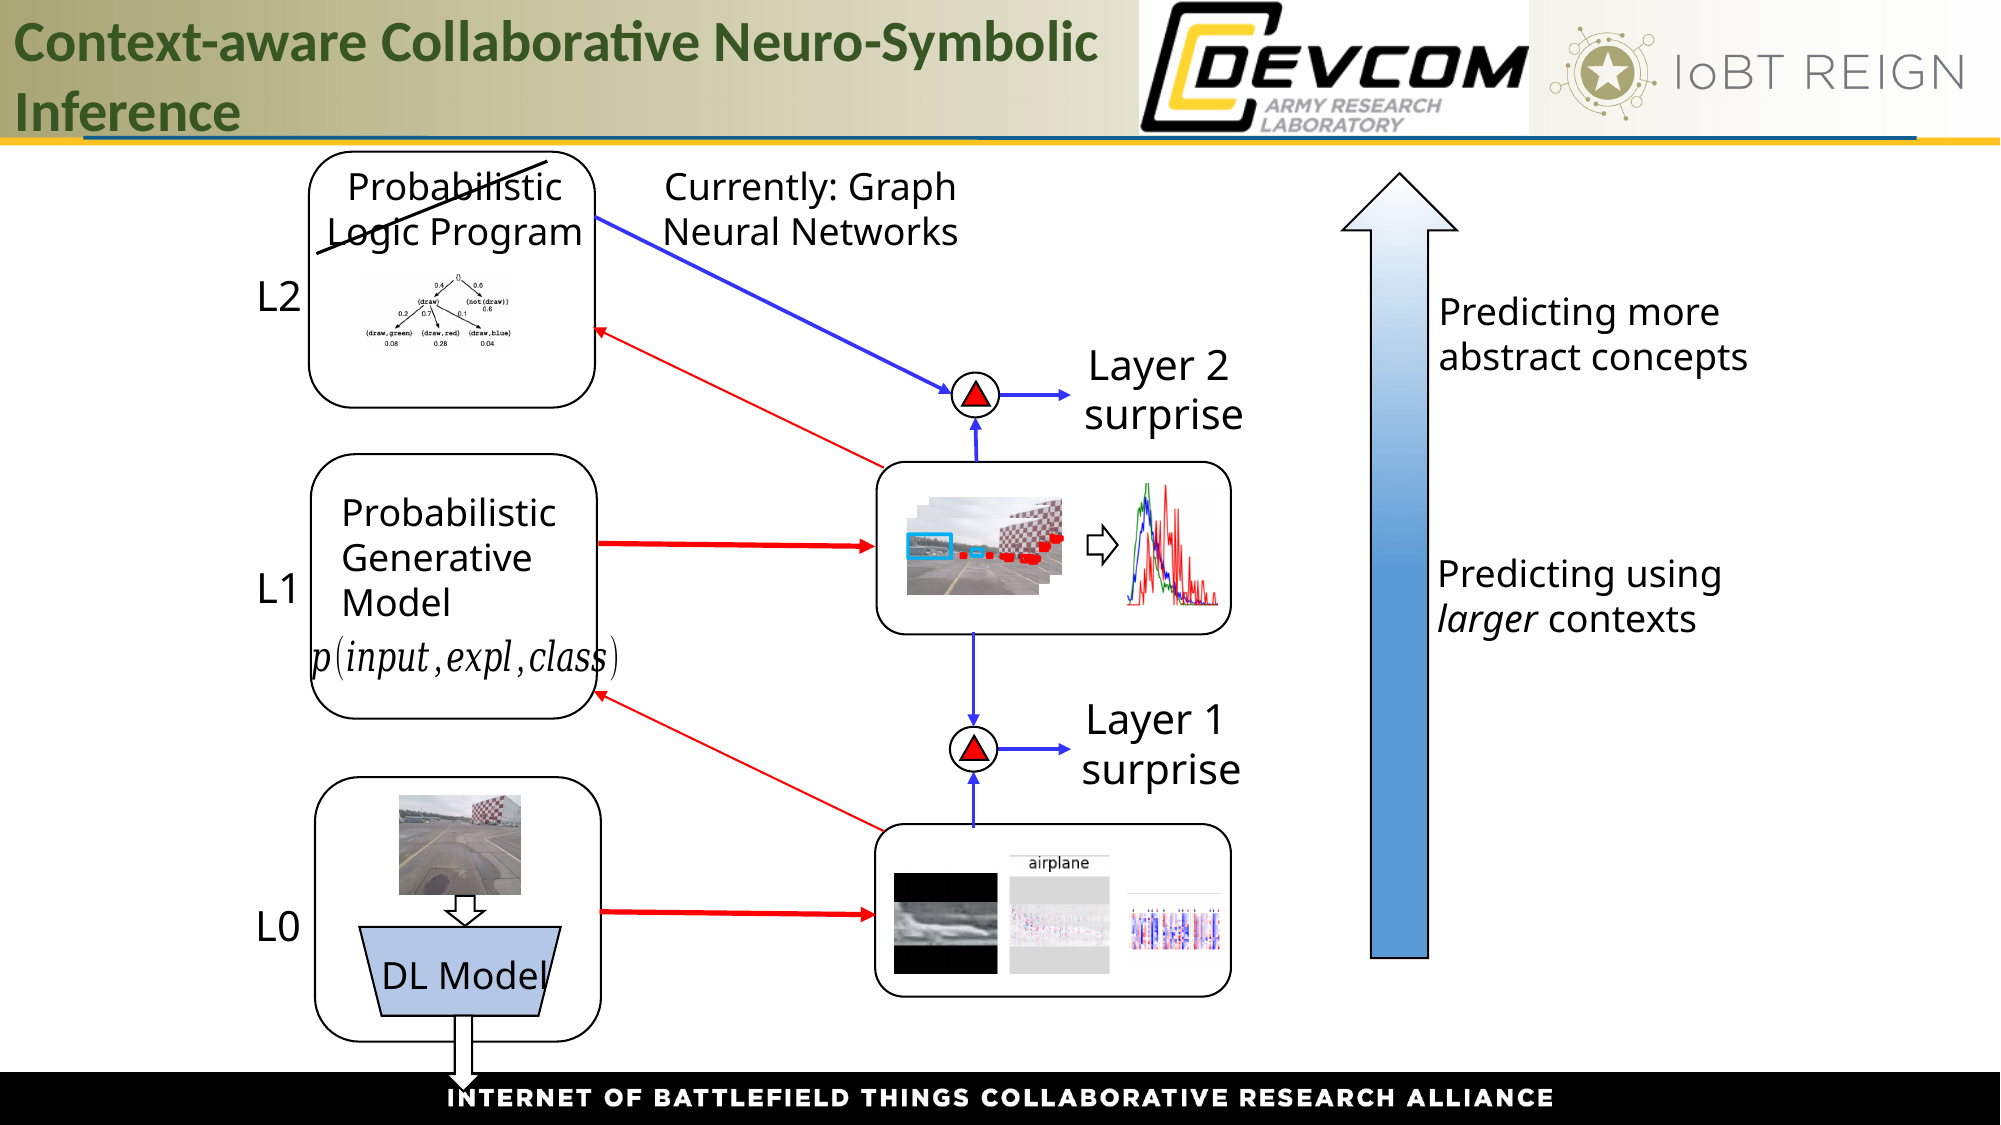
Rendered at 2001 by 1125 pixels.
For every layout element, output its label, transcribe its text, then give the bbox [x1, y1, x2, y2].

text_box L1 [241, 554, 318, 620]
text_box Probabilistic Logic Program [311, 155, 599, 261]
picture [1126, 893, 1222, 969]
text_box [874, 823, 1232, 998]
text_box Predicting more abstract concepts [1423, 280, 1764, 386]
text_box [377, 1005, 543, 1017]
picture [366, 274, 511, 346]
picture [0, 1072, 2000, 1125]
text_box [307, 178, 311, 261]
text_box [958, 733, 990, 761]
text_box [593, 327, 884, 468]
text_box Predicting using larger contexts [1422, 542, 1748, 648]
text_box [593, 691, 885, 832]
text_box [594, 216, 952, 394]
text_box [316, 161, 548, 254]
text_box [358, 925, 562, 958]
picture [399, 795, 521, 895]
text_box [443, 1014, 484, 1093]
text_box [875, 460, 1232, 636]
text_box Probabilistic Generative Model [326, 482, 582, 632]
text_box Layer 1 surprise [1066, 685, 1257, 801]
picture [1173, 0, 2000, 146]
text_box L0 [239, 892, 316, 958]
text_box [599, 911, 877, 915]
text_box [960, 379, 992, 407]
text_box [307, 261, 594, 409]
text_box [442, 895, 488, 928]
picture [1123, 483, 1219, 607]
text_box [1086, 522, 1119, 568]
picture [897, 483, 1067, 602]
text_box Context-aware Collaborative Neuro-Symbolic Inference [0, 0, 1173, 151]
text_box L2 [241, 261, 318, 327]
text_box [598, 543, 876, 547]
text_box [332, 151, 572, 155]
text_box Layer 2 surprise [1069, 330, 1260, 446]
text_box [950, 371, 1001, 419]
text_box [309, 453, 598, 720]
text_box [948, 725, 999, 773]
text_box DL Model [366, 944, 564, 1005]
picture [877, 855, 1119, 974]
text_box Currently: Graph Neural Networks [647, 155, 975, 261]
text_box [313, 776, 602, 1043]
text_box [1339, 171, 1460, 960]
